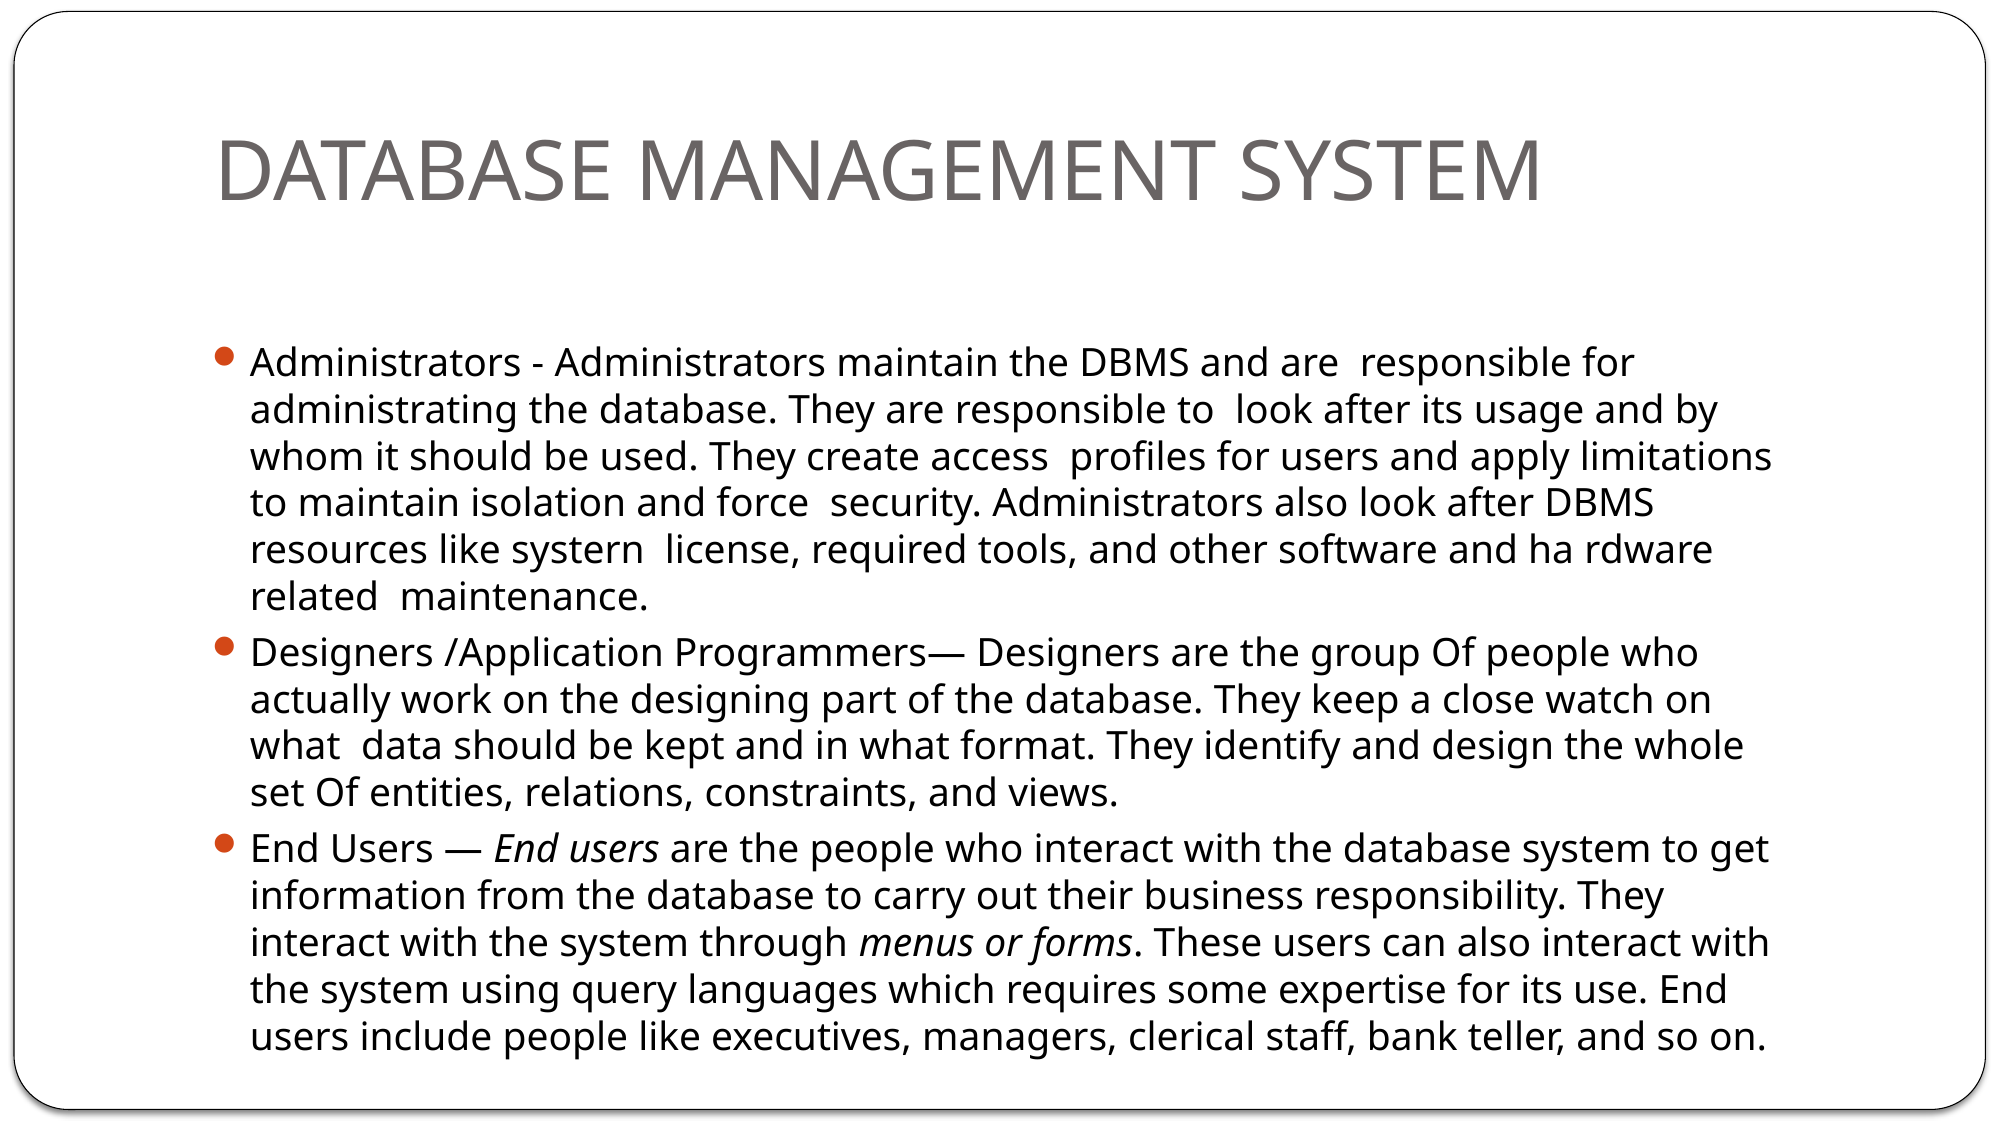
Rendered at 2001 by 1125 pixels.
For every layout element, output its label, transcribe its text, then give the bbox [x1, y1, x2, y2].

title DATABASE MANAGEMENT SYSTEM [200, 45, 1900, 233]
list Administrators - Administrators maintain the DBMS and are responsible for administrating the database. They are responsible to look after its usage and by whom it should be used. They create access profiles for users and apply limitations to maintain isolation and force security. Administrators also look after DBMS resources like systern license, required tools, and other software and ha rdware related maintenance. Designers /Application Programmers— Designers are the group Of people who actually work on the designing part of the database. They keep a close watch on what data should be kept and in what format. They identify and design the whole set Of entities, relations, constraints, and views. End Users — End users are the people who interact with the database system to get information from the database to carry out their business responsibility. They interact with the system through menus or forms. These users can also interact with the system using query languages which requires some expertise for its use. End users include people like executives, managers, clerical staff, bank teller, and so on. [197, 329, 1803, 1108]
